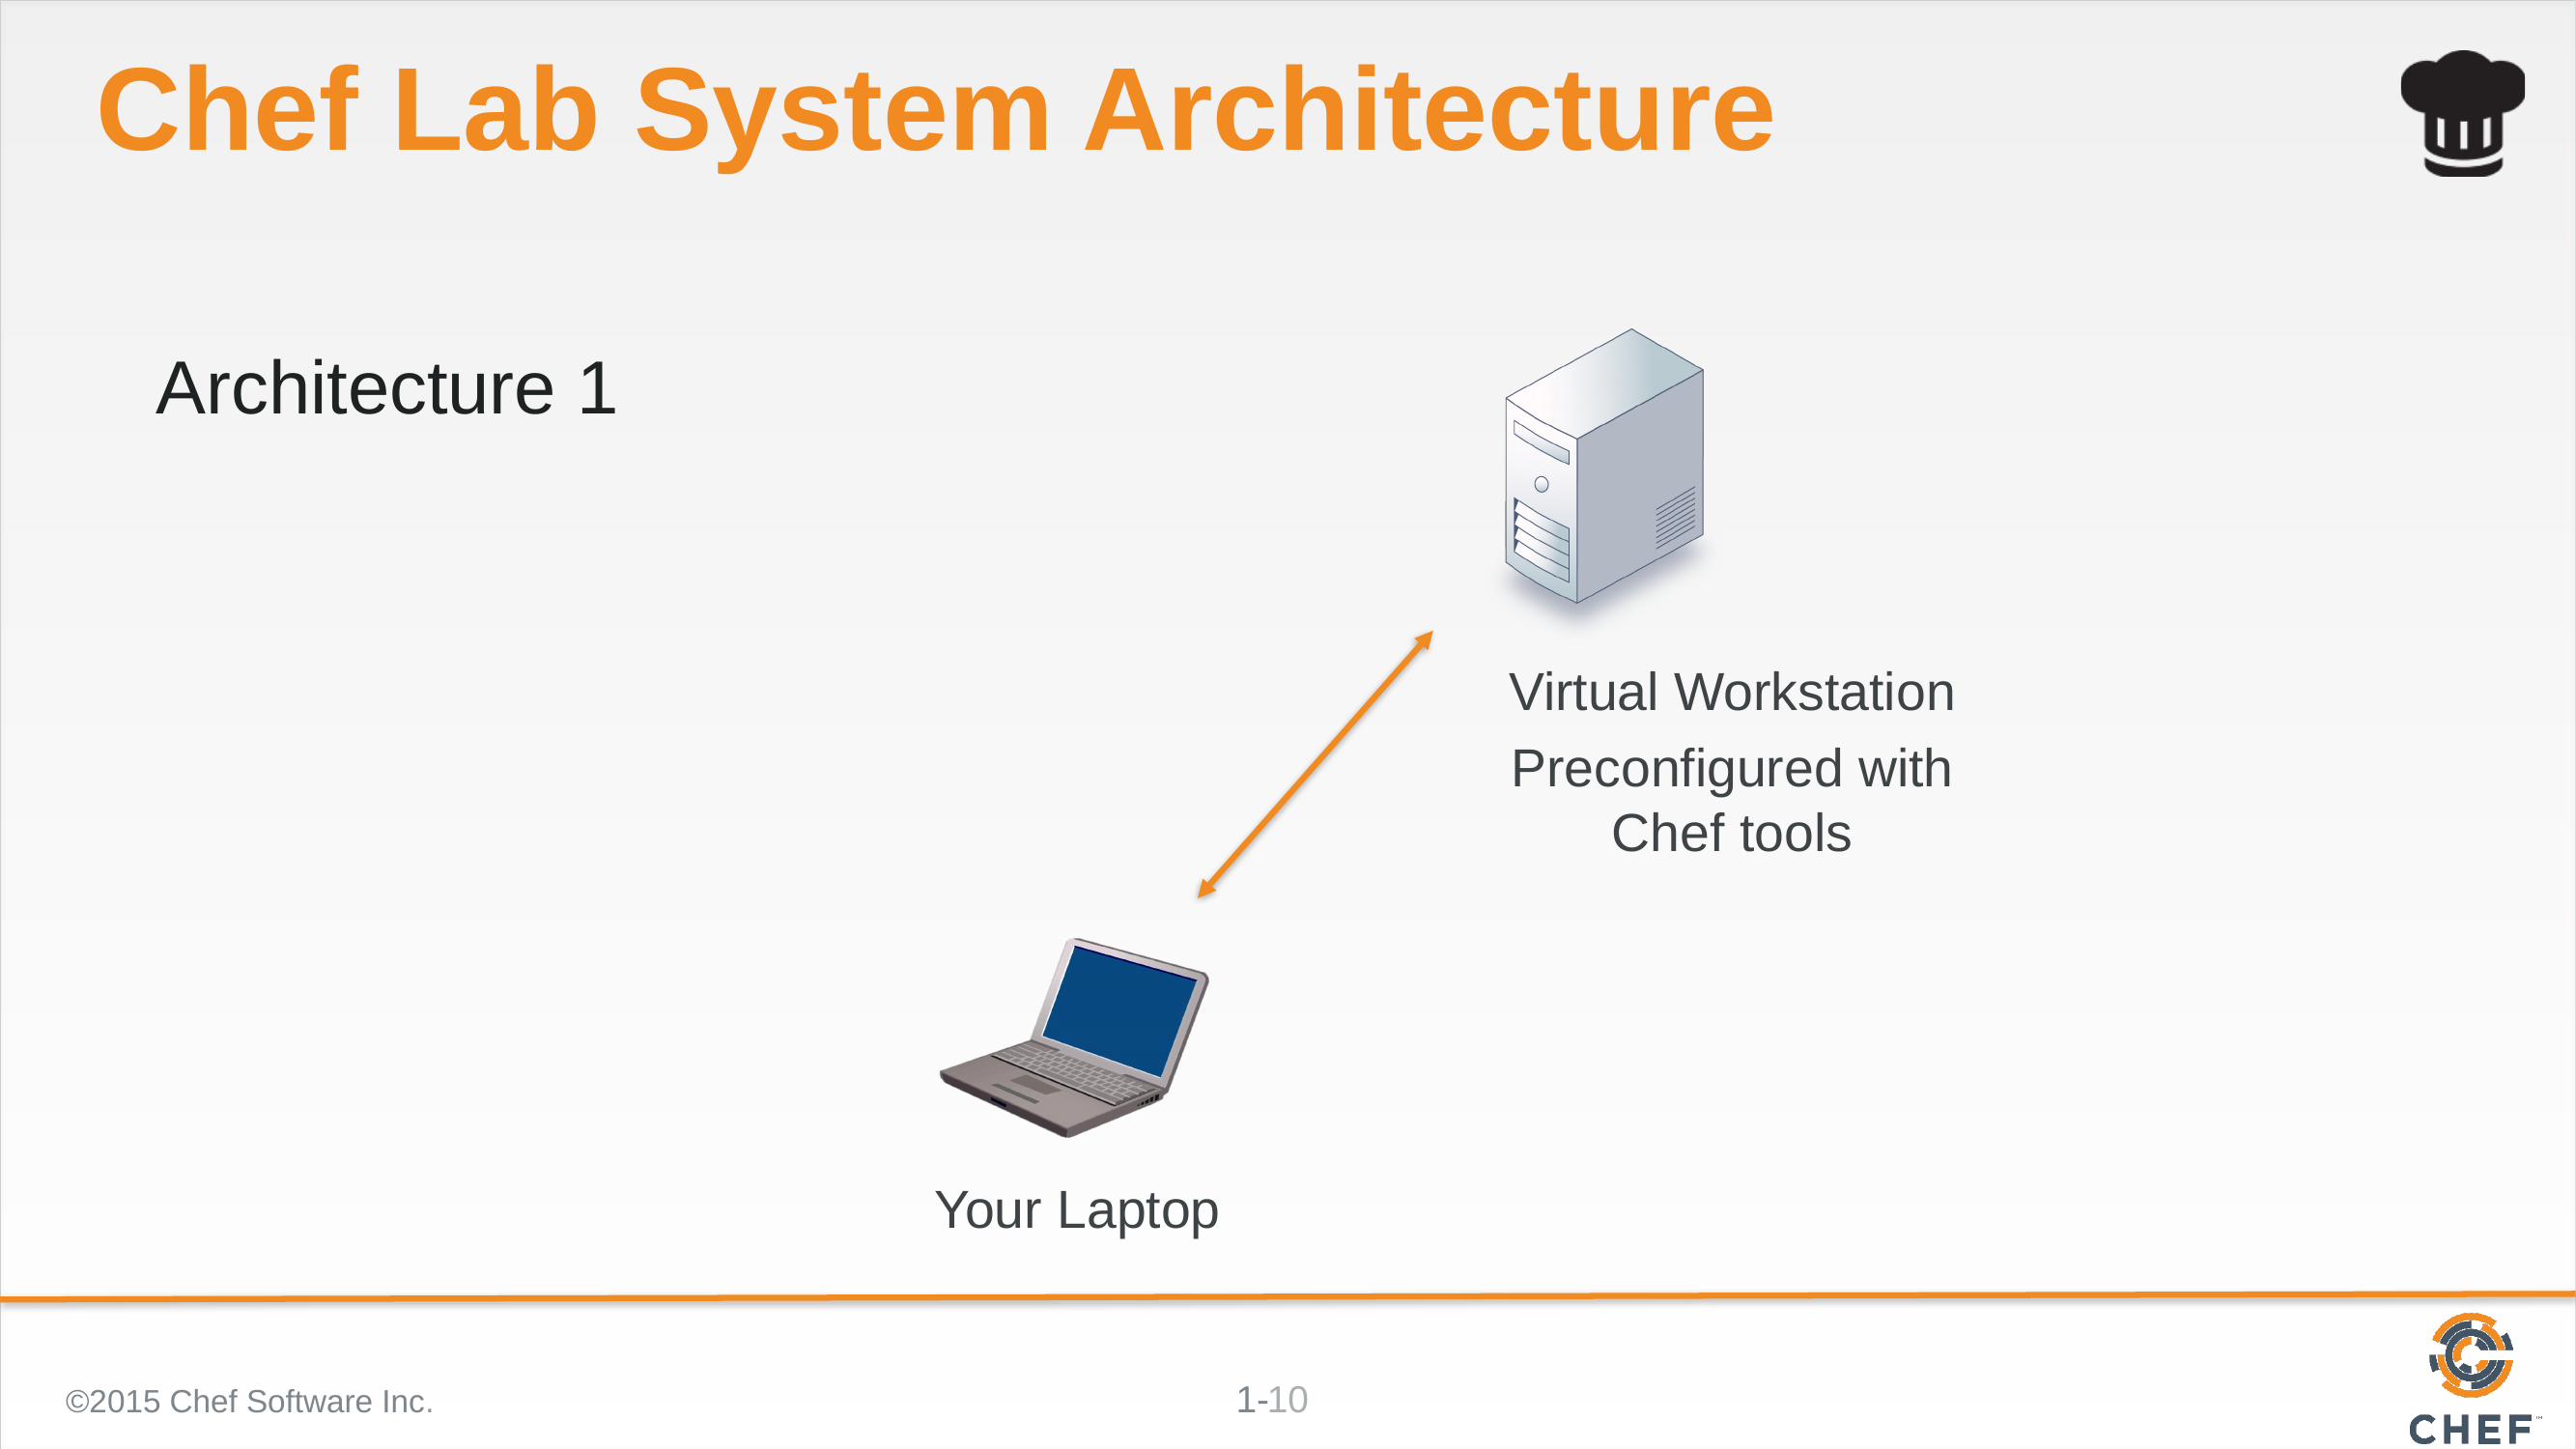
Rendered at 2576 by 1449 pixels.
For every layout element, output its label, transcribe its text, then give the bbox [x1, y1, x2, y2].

list Architecture 1 [107, 294, 2469, 1142]
text_box Your Laptop [786, 1174, 1370, 1283]
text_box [1197, 630, 1434, 898]
footer ©2015 Chef Software Inc. [51, 1359, 952, 1440]
picture [2399, 1297, 2550, 1449]
picture [1432, 327, 1775, 693]
picture [939, 937, 1209, 1142]
title Chef Lab System Architecture [96, 48, 2463, 180]
text_box Virtual Workstation Preconfigured with Chef tools [1447, 656, 2018, 950]
slide_number 10 [998, 1359, 1578, 1437]
